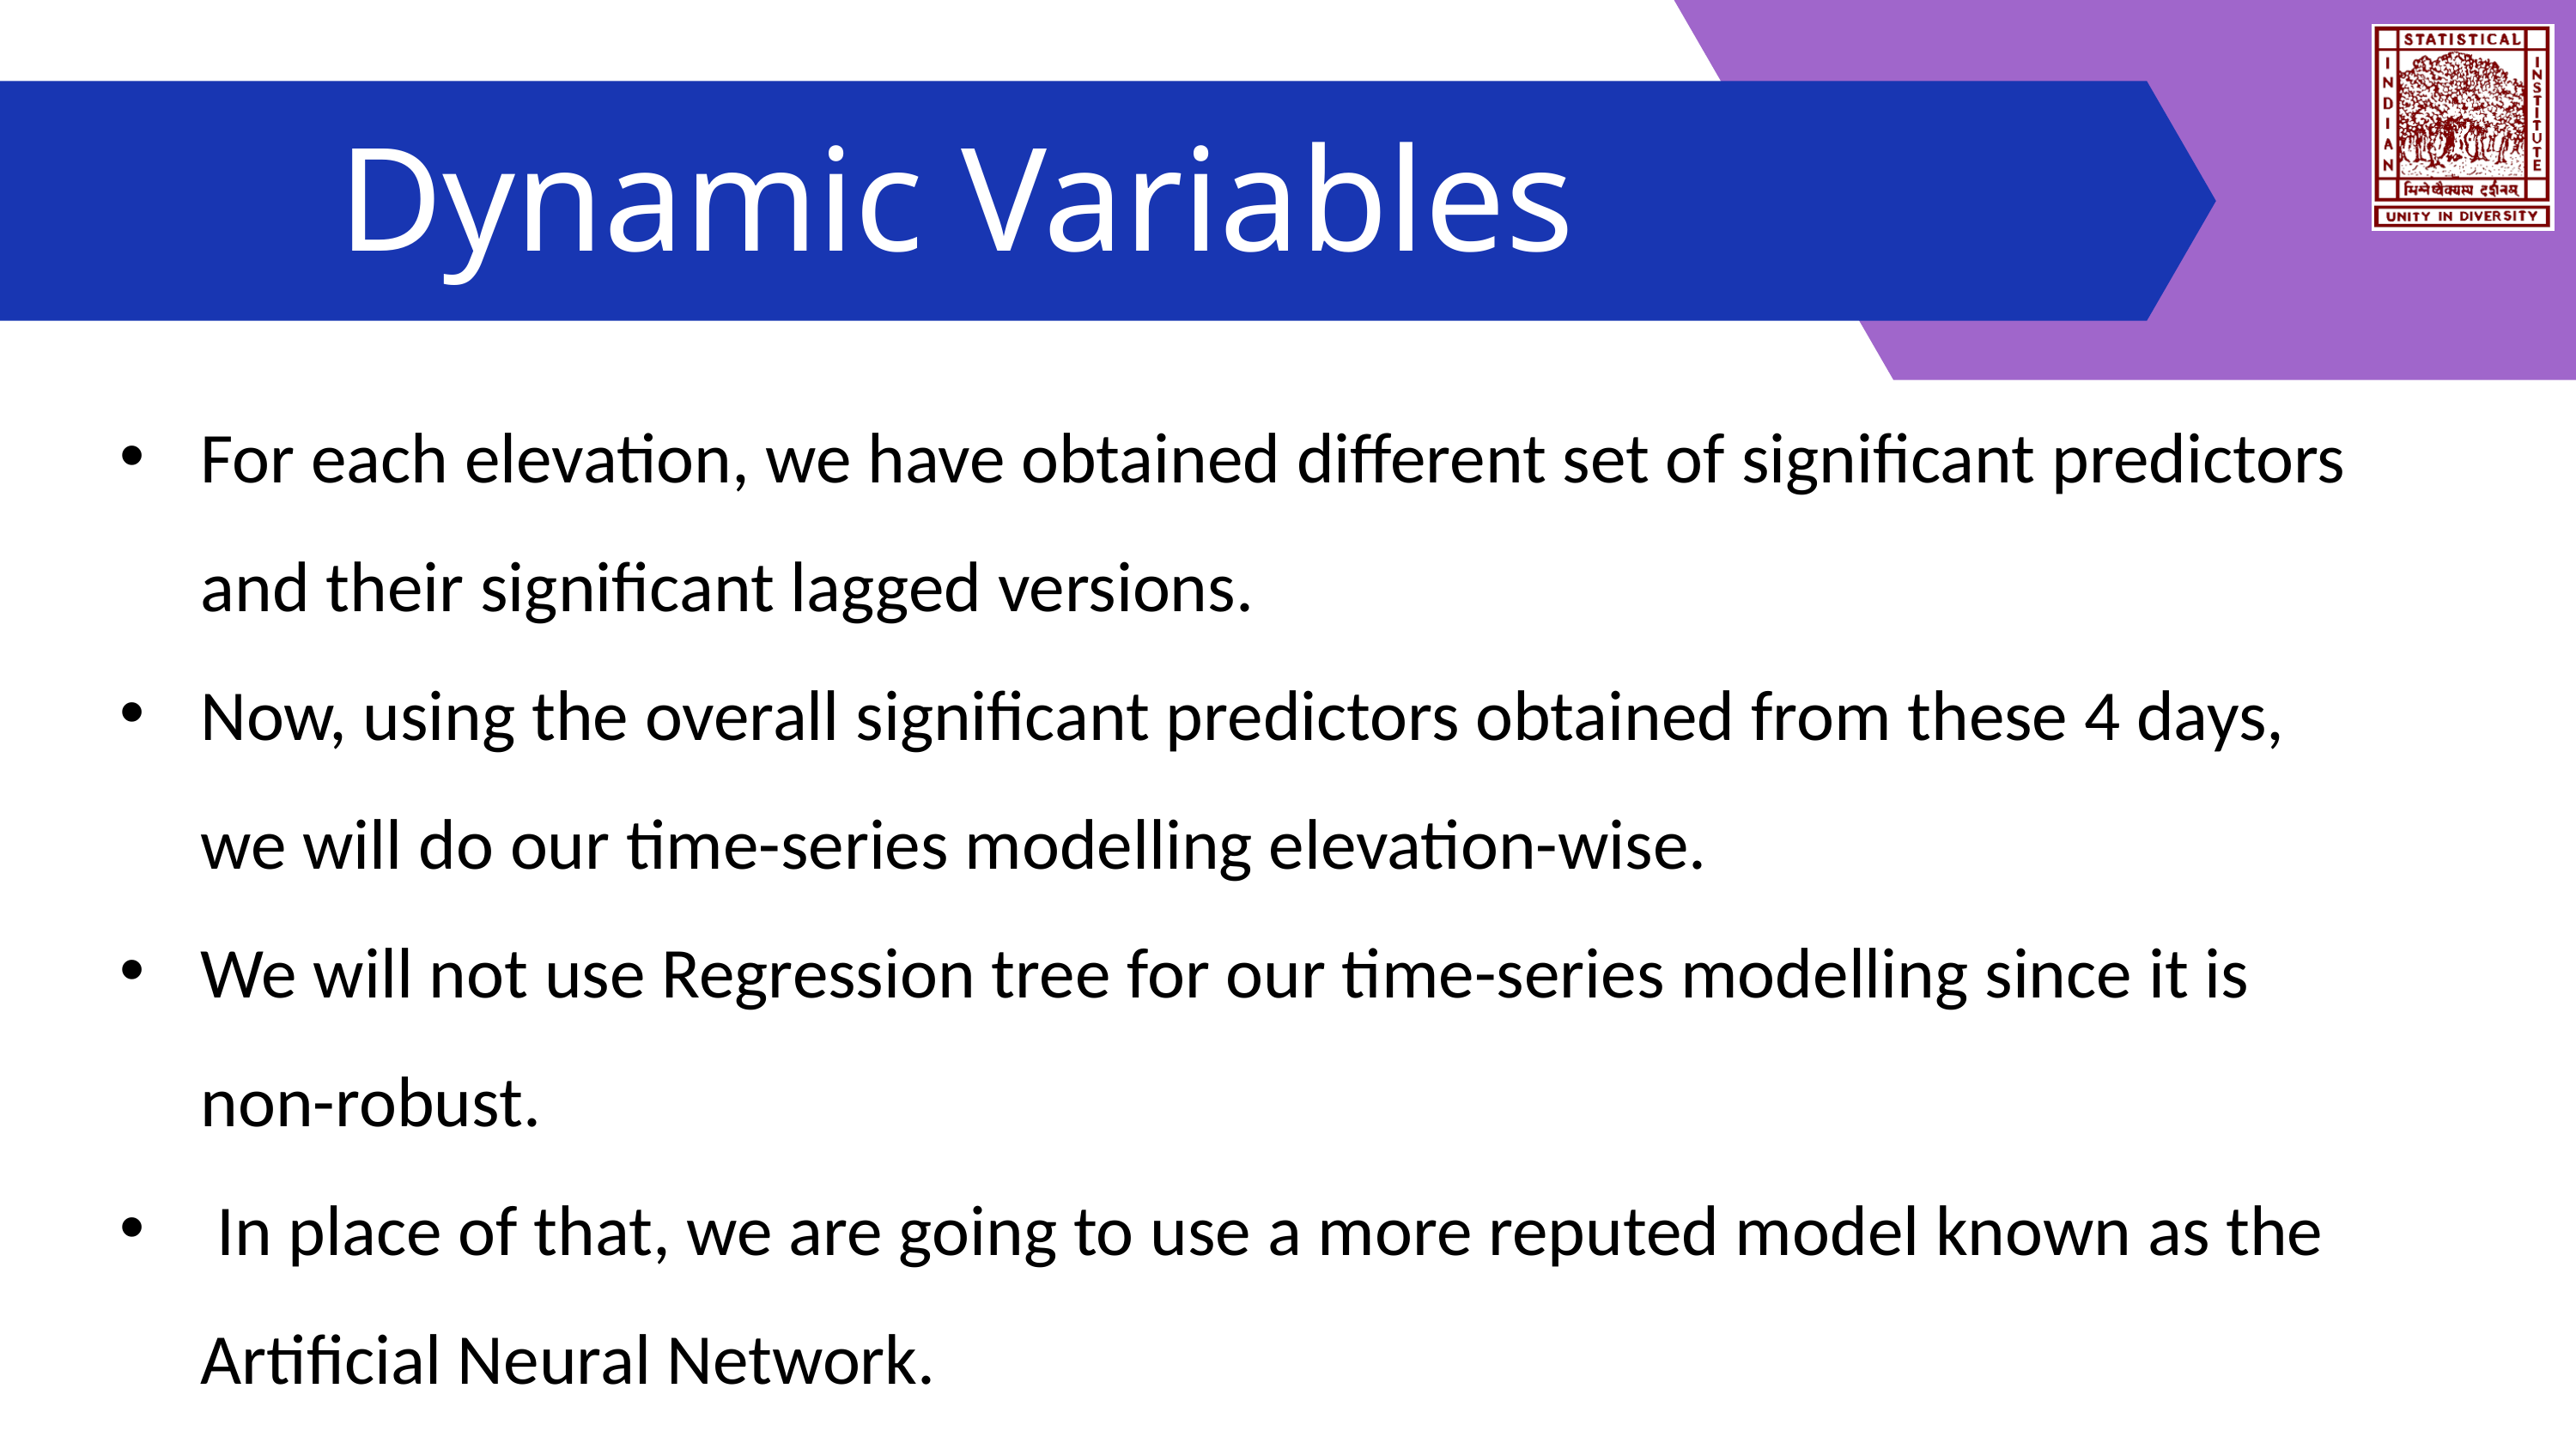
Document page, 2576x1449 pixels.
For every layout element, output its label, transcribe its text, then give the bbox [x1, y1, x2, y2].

picture [2372, 24, 2555, 231]
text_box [0, 81, 2216, 321]
text_box For each elevation, we have obtained different set of significant predictors and their significant lagged versions. Now, using the overall significant predictors obtained from these 4 days, we will do our time-series modelling elevation-wise. We will not use Regression tree for our time-series modelling since it is non-robust. In place of that, we are going to use a more reputed model known as the Artificial Neural Network. [107, 361, 2394, 1405]
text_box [1612, 0, 2576, 380]
